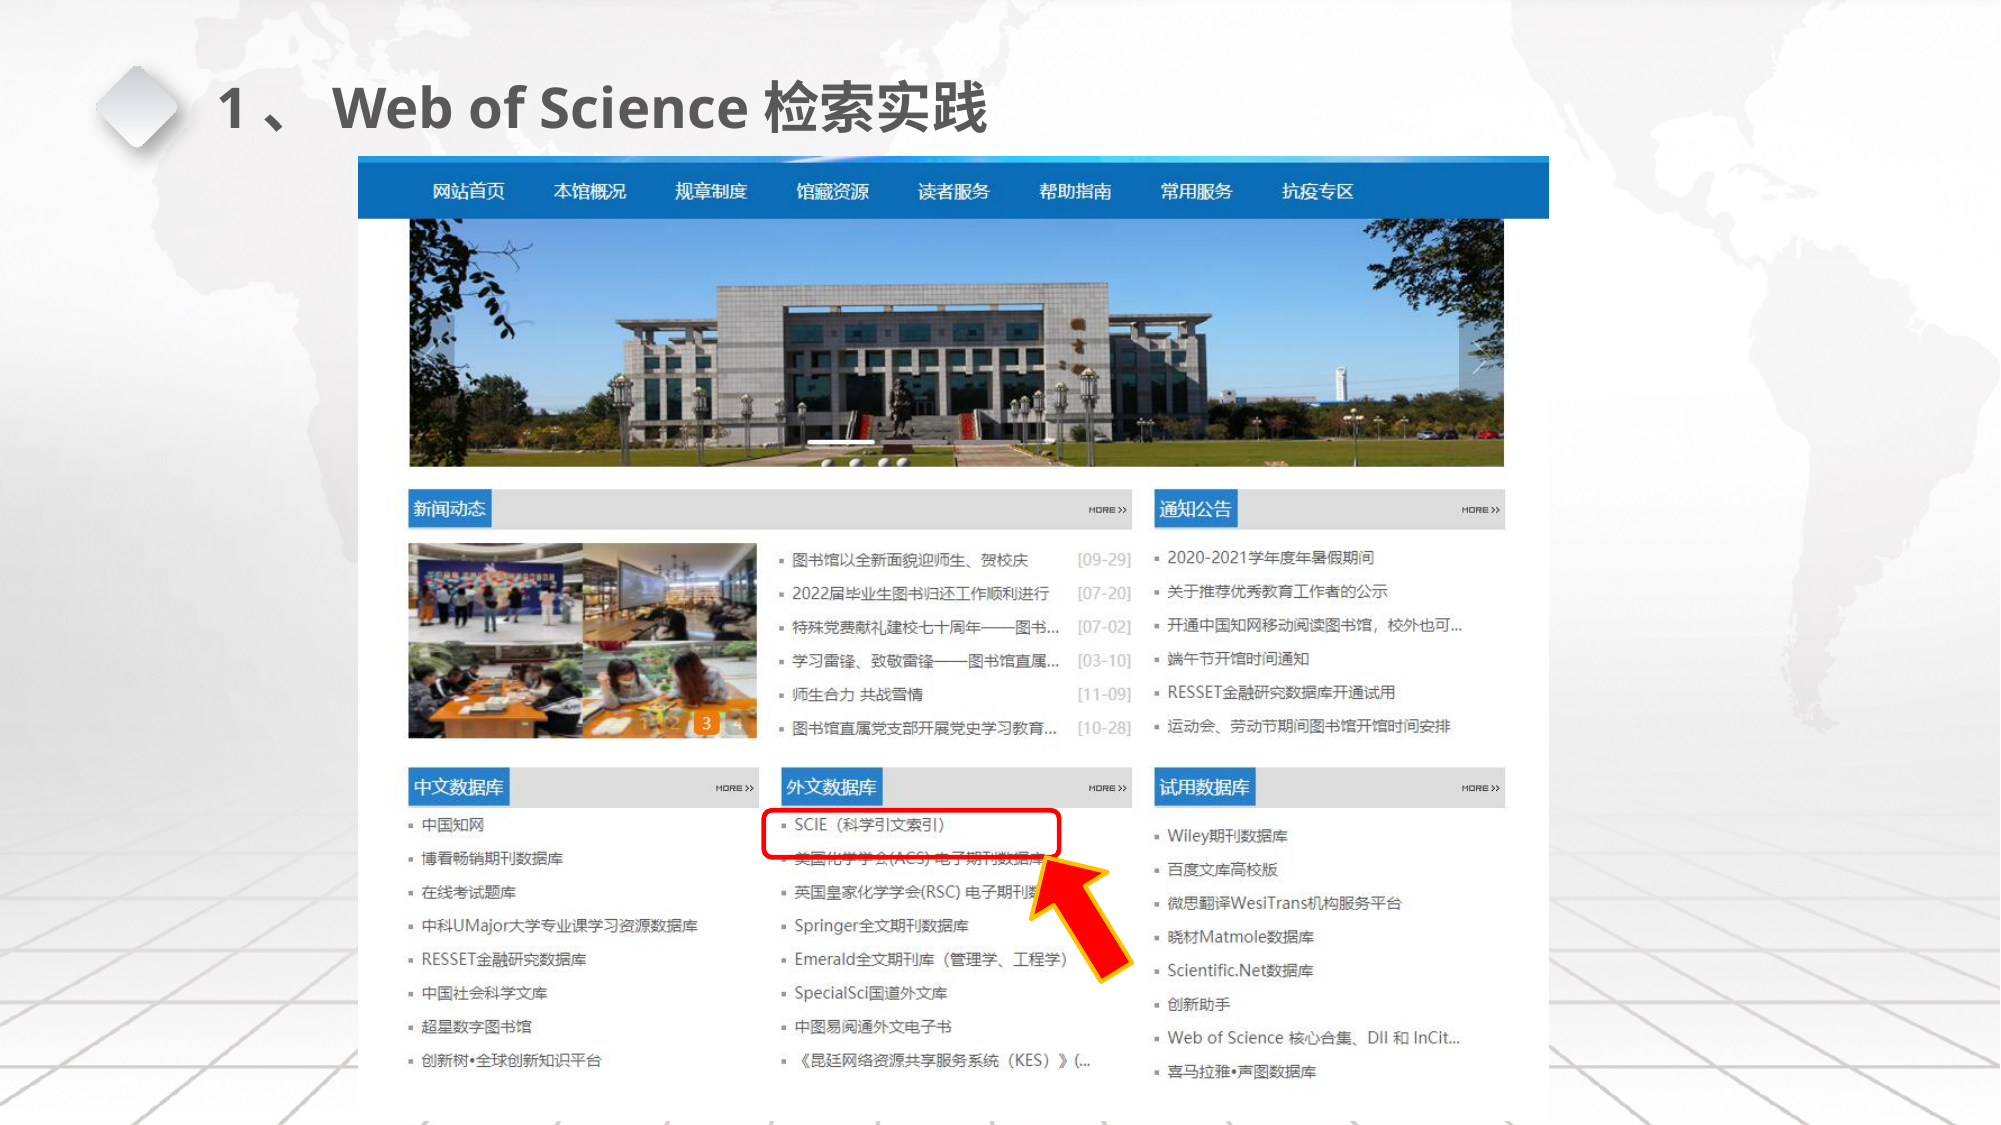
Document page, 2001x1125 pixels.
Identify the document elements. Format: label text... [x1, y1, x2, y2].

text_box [763, 810, 1127, 983]
picture [0, 0, 2000, 1125]
text_box 1、Web of Science检索实践 [216, 72, 1714, 140]
